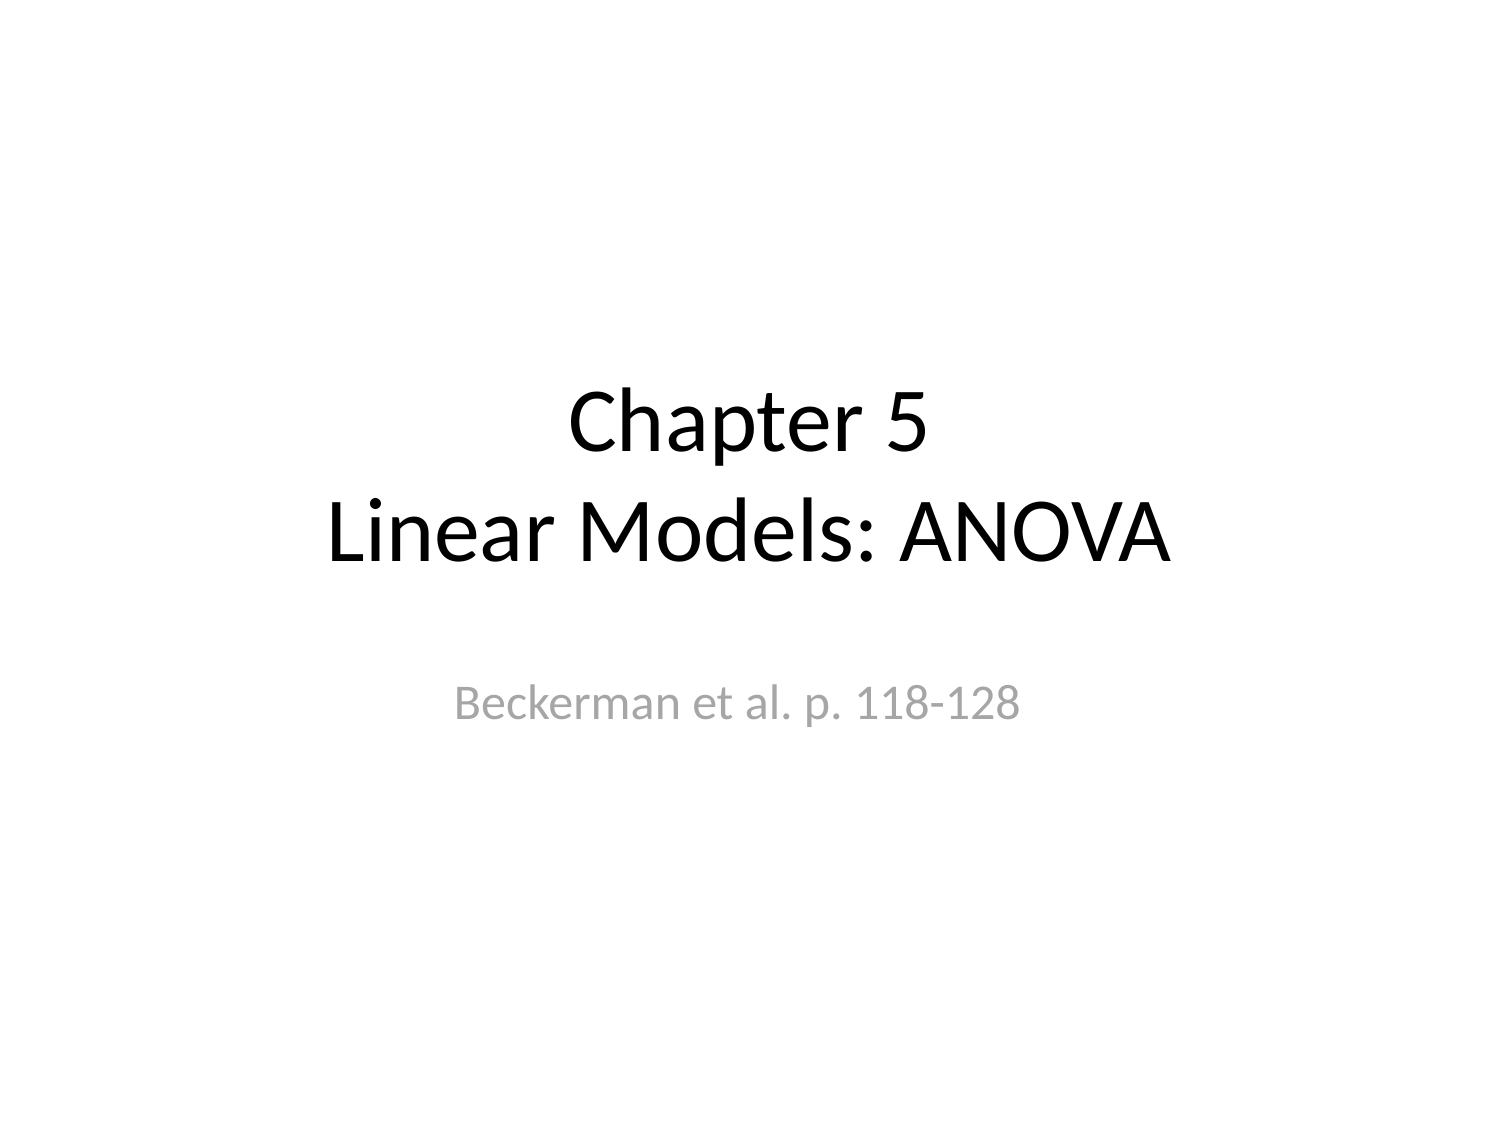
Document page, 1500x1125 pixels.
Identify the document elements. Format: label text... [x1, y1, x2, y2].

text_box Beckerman et al. p. 118-128 [439, 662, 1048, 738]
title Chapter 5 Linear Models: ANOVA [112, 349, 1388, 591]
